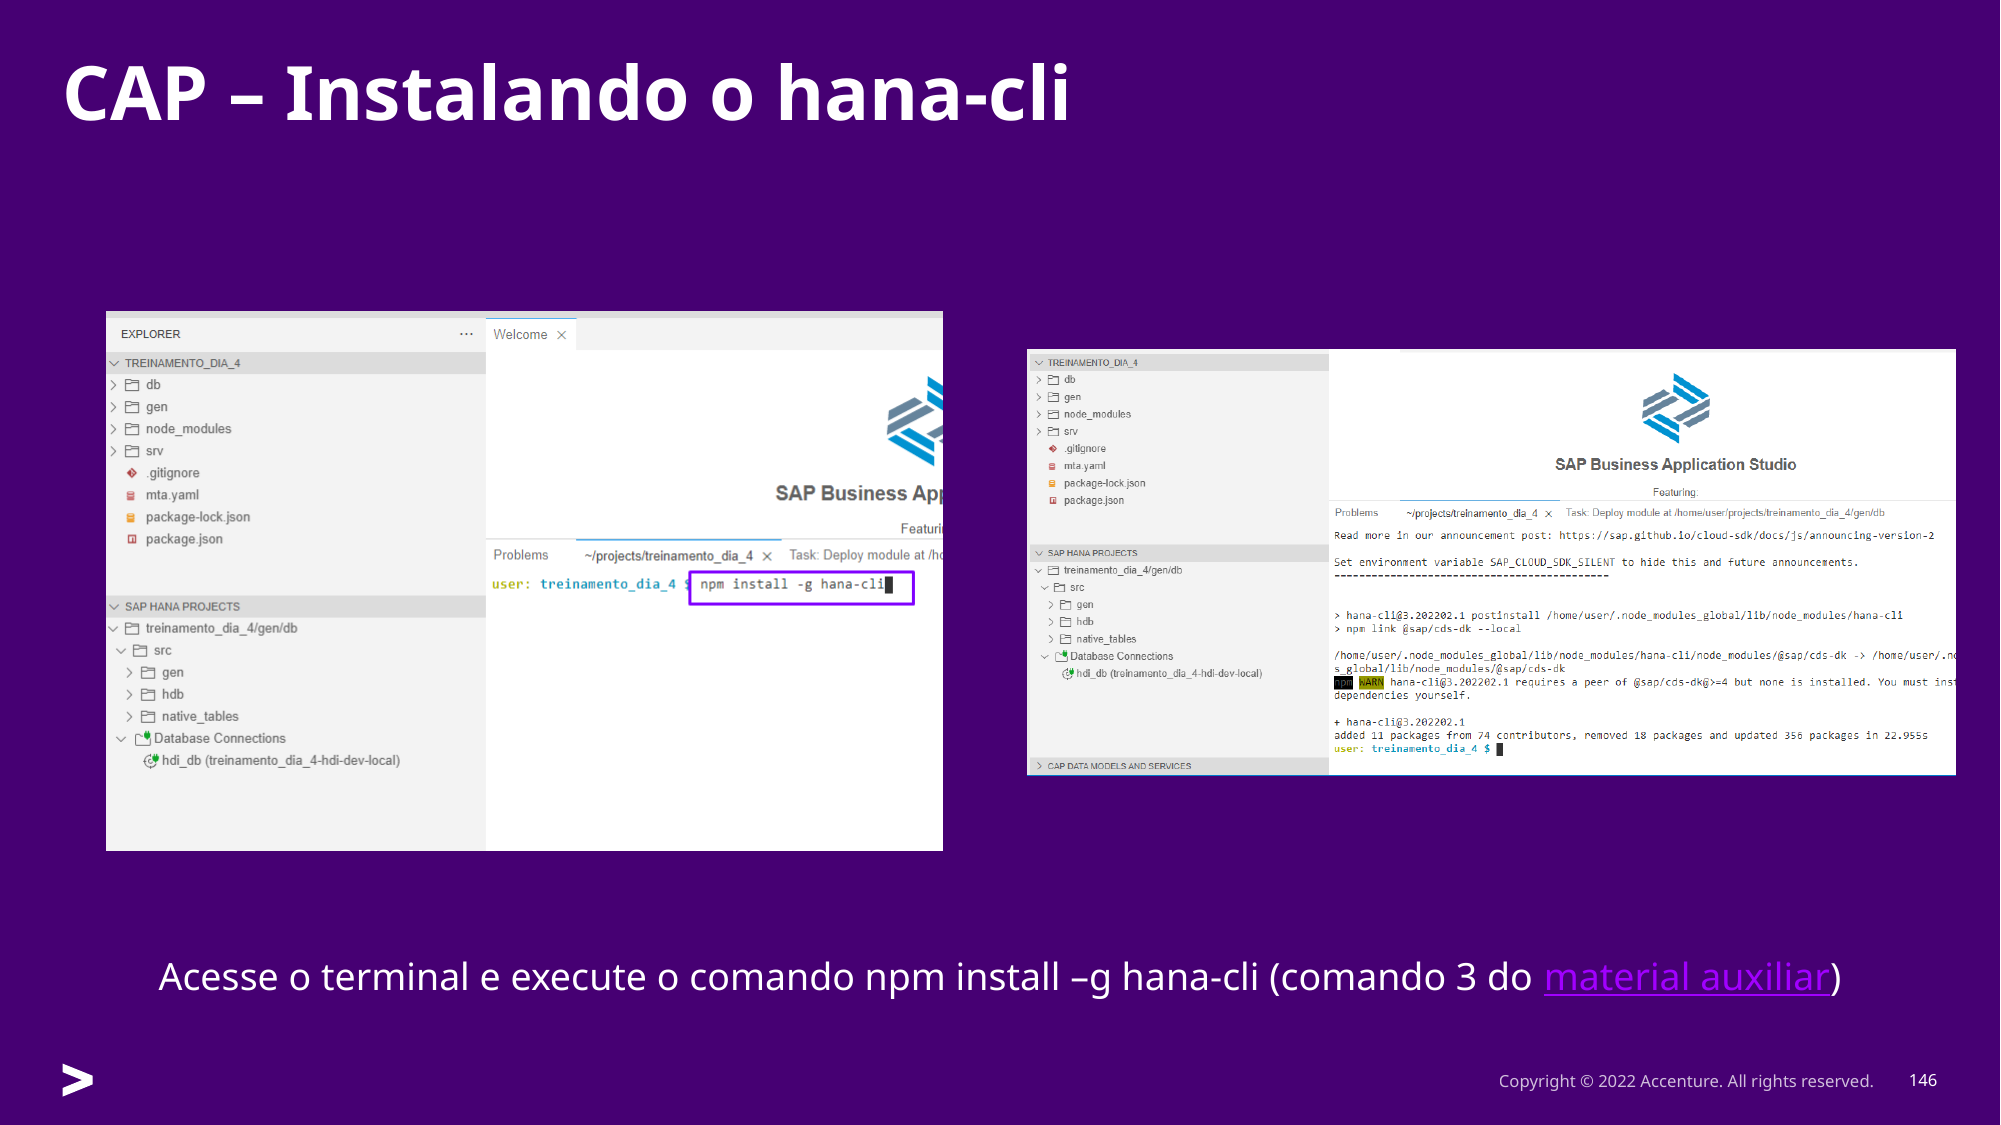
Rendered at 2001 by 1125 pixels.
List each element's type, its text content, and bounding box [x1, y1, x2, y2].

title CAP – Instalando o hana-cli [62, 62, 1938, 225]
footer Copyright © 2022 Accenture. All rights reserved. [1200, 1064, 1875, 1097]
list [106, 311, 943, 852]
text_box Acesse o terminal e execute o comando npm install –g hana-cli (comando 3 do material auxiliar) [106, 953, 1894, 1040]
picture [1027, 349, 1956, 776]
slide_number 146 [1883, 1064, 1938, 1098]
